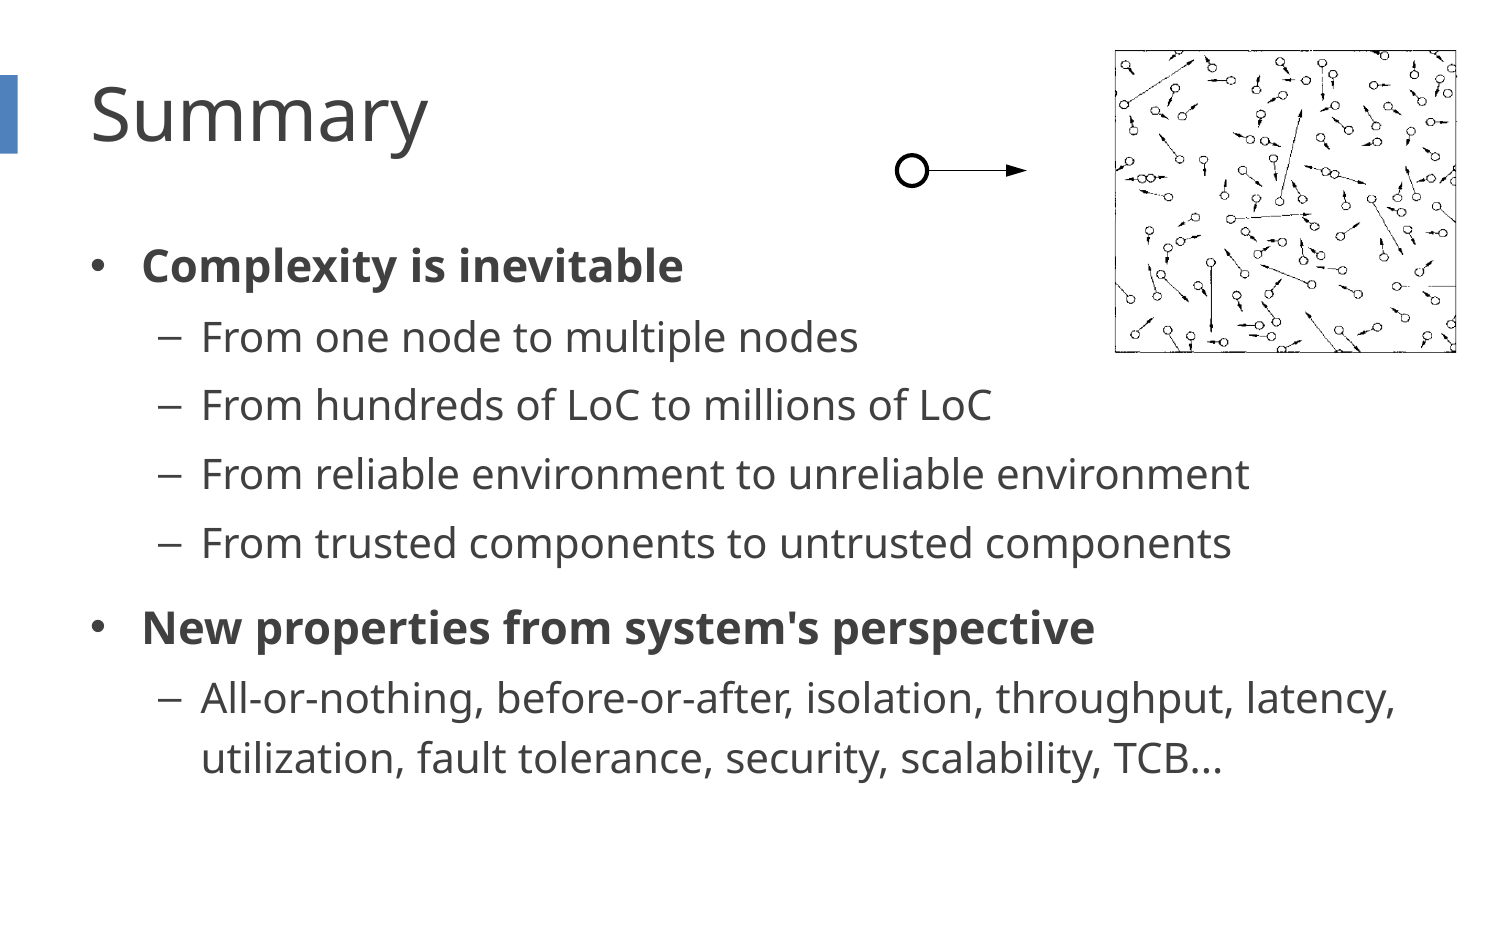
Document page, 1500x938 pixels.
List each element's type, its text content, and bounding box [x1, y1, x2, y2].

title Summary [75, 37, 1425, 186]
text_box [894, 153, 930, 189]
picture [1110, 46, 1461, 358]
list Complexity is inevitable From one node to multiple nodes From hundreds of LoC to millions of LoC From reliable environment to unreliable environment From trusted components to untrusted components New properties from system's perspective All-or-nothing, before-or-after, isolation, throughput, latency, utilization, fault tolerance, security, scalability, TCB... [75, 218, 1425, 838]
